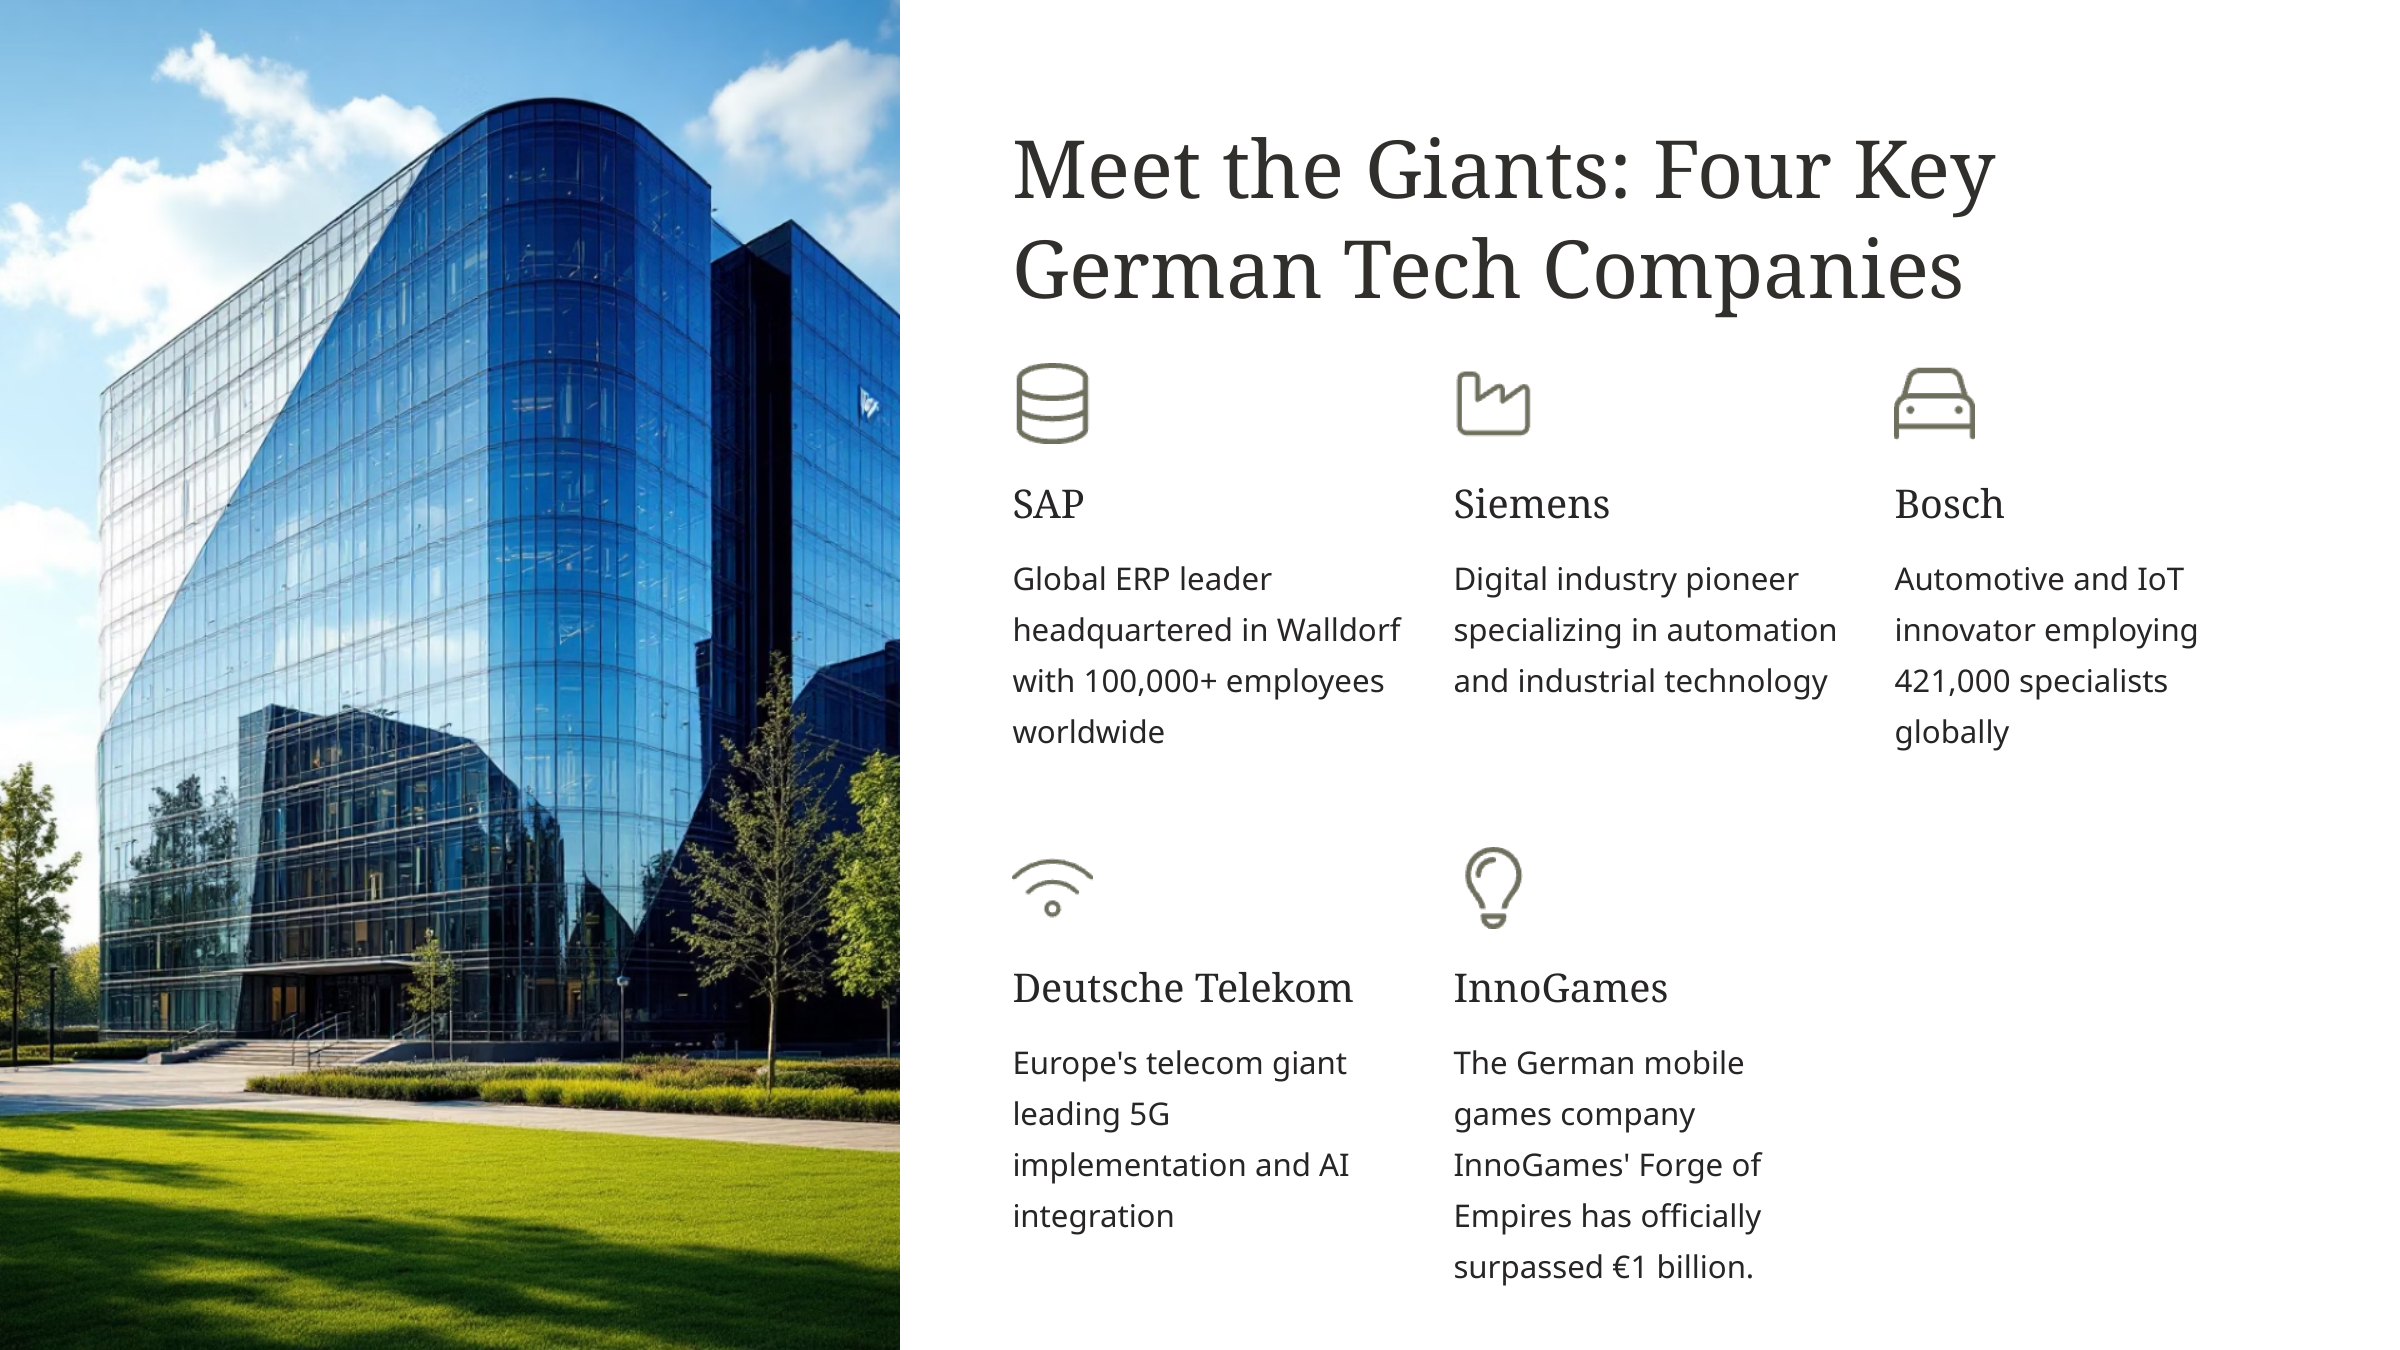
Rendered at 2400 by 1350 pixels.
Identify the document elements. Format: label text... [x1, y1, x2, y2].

picture [1894, 363, 1975, 444]
picture [1453, 847, 1534, 929]
text_box The German mobile games company InnoGames' Forge of Empires has officially surpassed €1 billion. [1453, 1029, 1847, 1236]
text_box InnoGames [1453, 960, 1847, 1011]
picture [1012, 847, 1093, 929]
text_box Deutsche Telekom [1012, 960, 1406, 1011]
text_box Europe's telecom giant leading 5G implementation and AI integration [1012, 1029, 1406, 1185]
text_box SAP [1012, 475, 1406, 527]
picture [1012, 363, 1093, 444]
text_box Digital industry pioneer specializing in automation and industrial technology [1453, 545, 1847, 700]
picture [0, 0, 900, 1350]
text_box Siemens [1453, 475, 1847, 527]
text_box Global ERP leader headquartered in Walldorf with 100,000+ employees worldwide [1012, 545, 1406, 752]
picture [1453, 363, 1534, 444]
text_box Meet the Giants: Four Key German Tech Companies [1012, 114, 2288, 316]
text_box Bosch [1894, 475, 2288, 527]
text_box Automotive and IoT innovator employing 421,000 specialists globally [1894, 545, 2288, 700]
